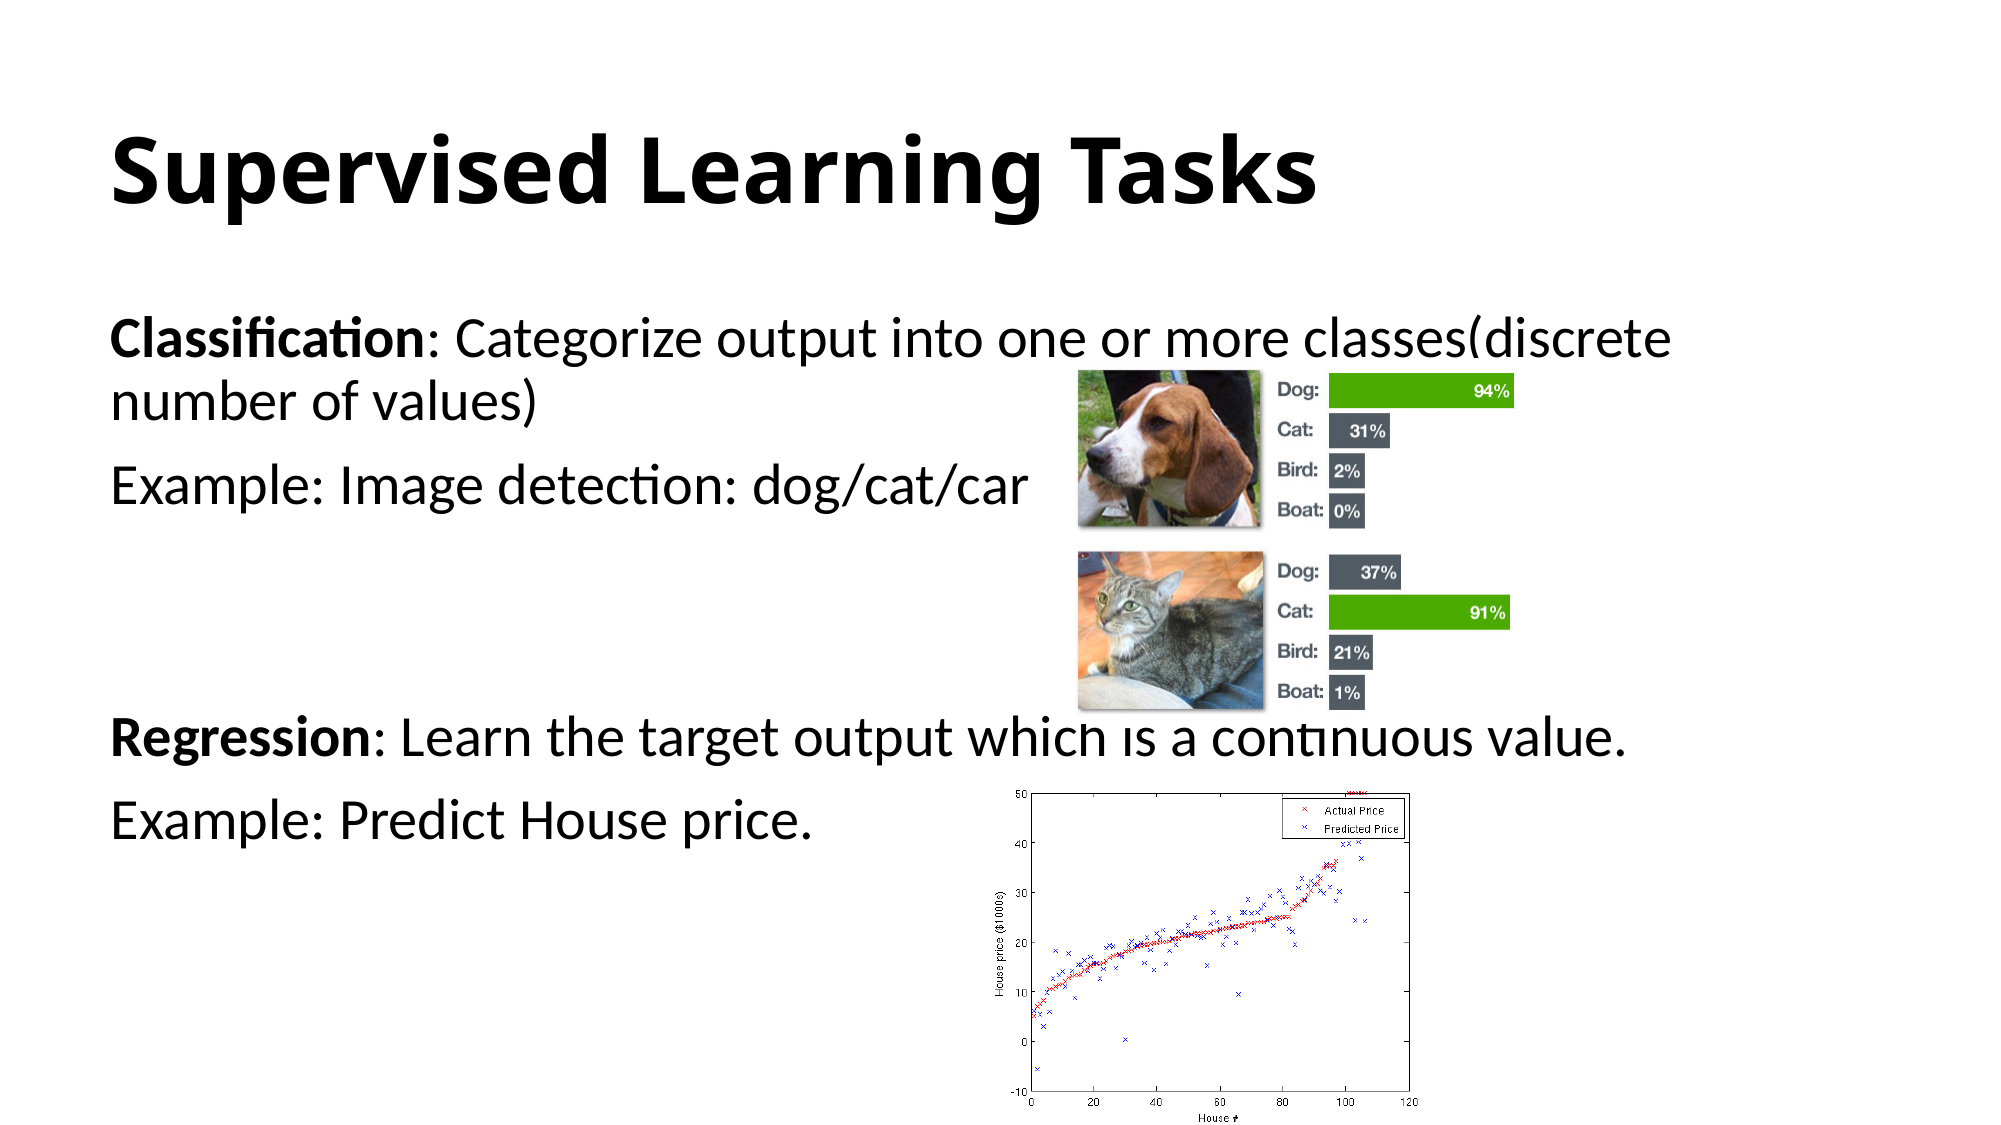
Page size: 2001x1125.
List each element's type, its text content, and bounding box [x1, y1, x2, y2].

list Classification: Categorize output into one or more classes(discrete number of values) Example: Image detection: dog/cat/car Regression: Learn the target output which is a continuous value. Example: Predict House price. [95, 299, 1862, 1023]
title Supervised Learning Tasks [95, 76, 1823, 232]
picture [1073, 358, 1521, 724]
picture [985, 774, 1424, 1125]
